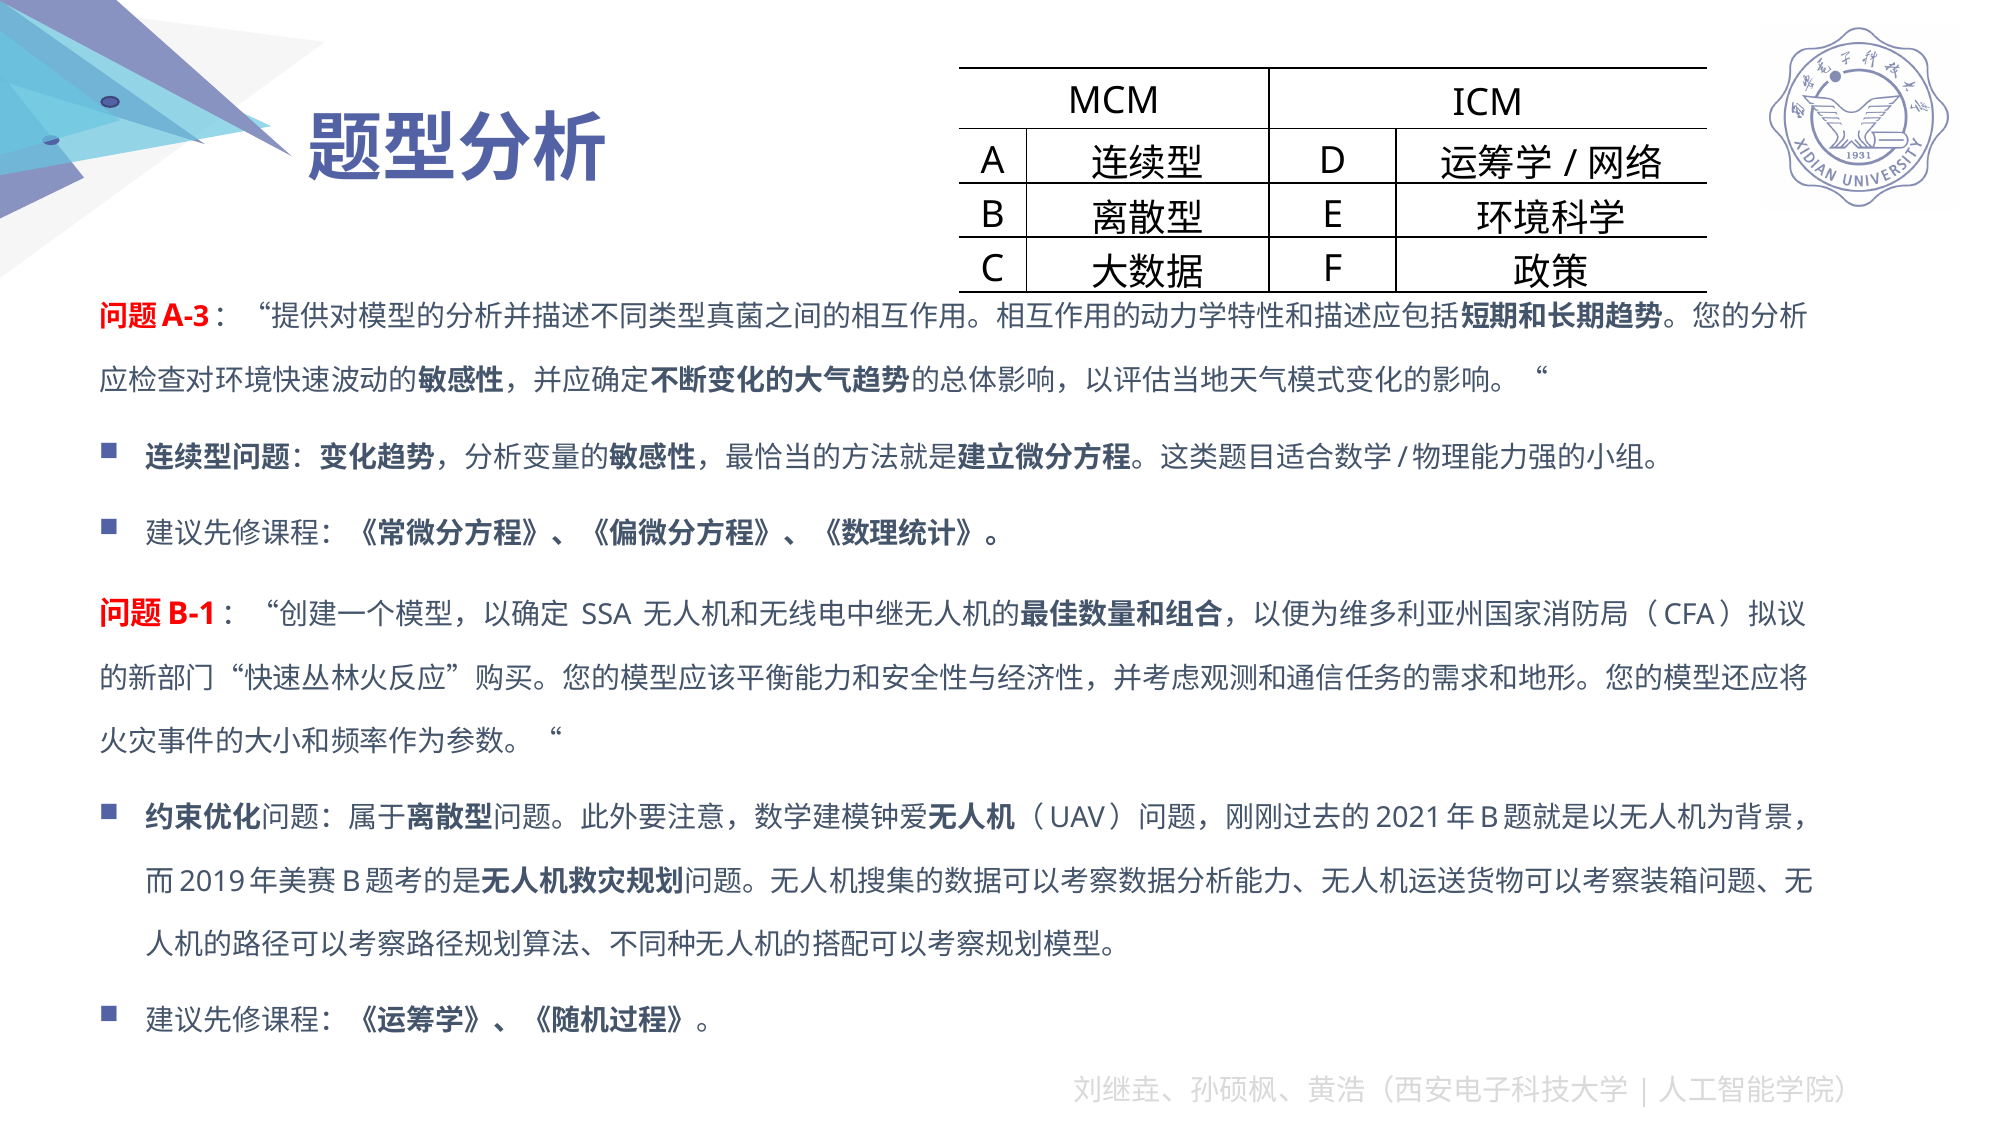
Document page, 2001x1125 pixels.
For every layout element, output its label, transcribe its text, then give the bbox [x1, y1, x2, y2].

table_cell F [1270, 238, 1395, 262]
table_header ICM [1270, 69, 1707, 128]
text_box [0, 0, 325, 280]
table_cell A [959, 129, 1026, 182]
table_cell 运筹学/网络 [1397, 129, 1707, 182]
table_cell E [1270, 184, 1395, 236]
table_cell 大数据 [1027, 238, 1268, 262]
table_cell 环境科学 [1397, 184, 1707, 236]
table_cell D [1270, 129, 1395, 182]
text_box 问题A-3：“提供对模型的分析并描述不同类型真菌之间的相互作用。相互作用的动力学特性和描述应包括短期和长期趋势。您的分析应检查对环境快速波动的敏感性，并应确定不断变化的大气趋势的总体影响，以评估当地天气模式变化的影响。“ 连续型问题：变化趋势，分析变量的敏感性，最恰当的方法就是建立微分方程。这类题目适合数学/物理能力强的小组。 建议先修课程：《常微分方程》、《偏微分方程》、《数理统计》。 问题B-1：“创建一个模型，以确定 SSA 无人机和无线电中继无人机的最佳数量和组合，以便为维多利亚州国家消防局（CFA）拟议的新部门“快速丛林火反应”购买。您的模型应该平衡能力和安全性与经济性，并考虑观测和通信任务的需求和地形。您的模型还应将火灾事件的大小和频率作为参数。“ 约束优化问题：属于离散型问题。此外要注意，数学建模钟爱无人机（UAV）问题，刚刚过去的2021年B题就是以无人机为背景，而2019年美赛B题考的是无人机救灾规划问题。无人机搜集的数据可以考察数据分析能力、无人机运送货物可以考察装箱问题、无人机的路径可以考察路径规划算法、不同种无人机的搭配可以考察规划模型。 建议先修课程：《运筹学》、《随机过程》。 [84, 262, 1846, 1049]
table_cell 连续型 [1027, 129, 1268, 182]
table_header MCM [959, 69, 1268, 128]
picture [1761, 24, 1958, 211]
table_cell C [959, 238, 1026, 262]
table_cell B [959, 184, 1026, 236]
text_box 刘继垚、孙硕枫、黄浩（西安电子科技大学|人工智能学院） [892, 1064, 2000, 1115]
text_box 题型分析 [325, 91, 959, 197]
table_cell 离散型 [1027, 184, 1268, 236]
table_cell 政策 [1397, 238, 1707, 262]
